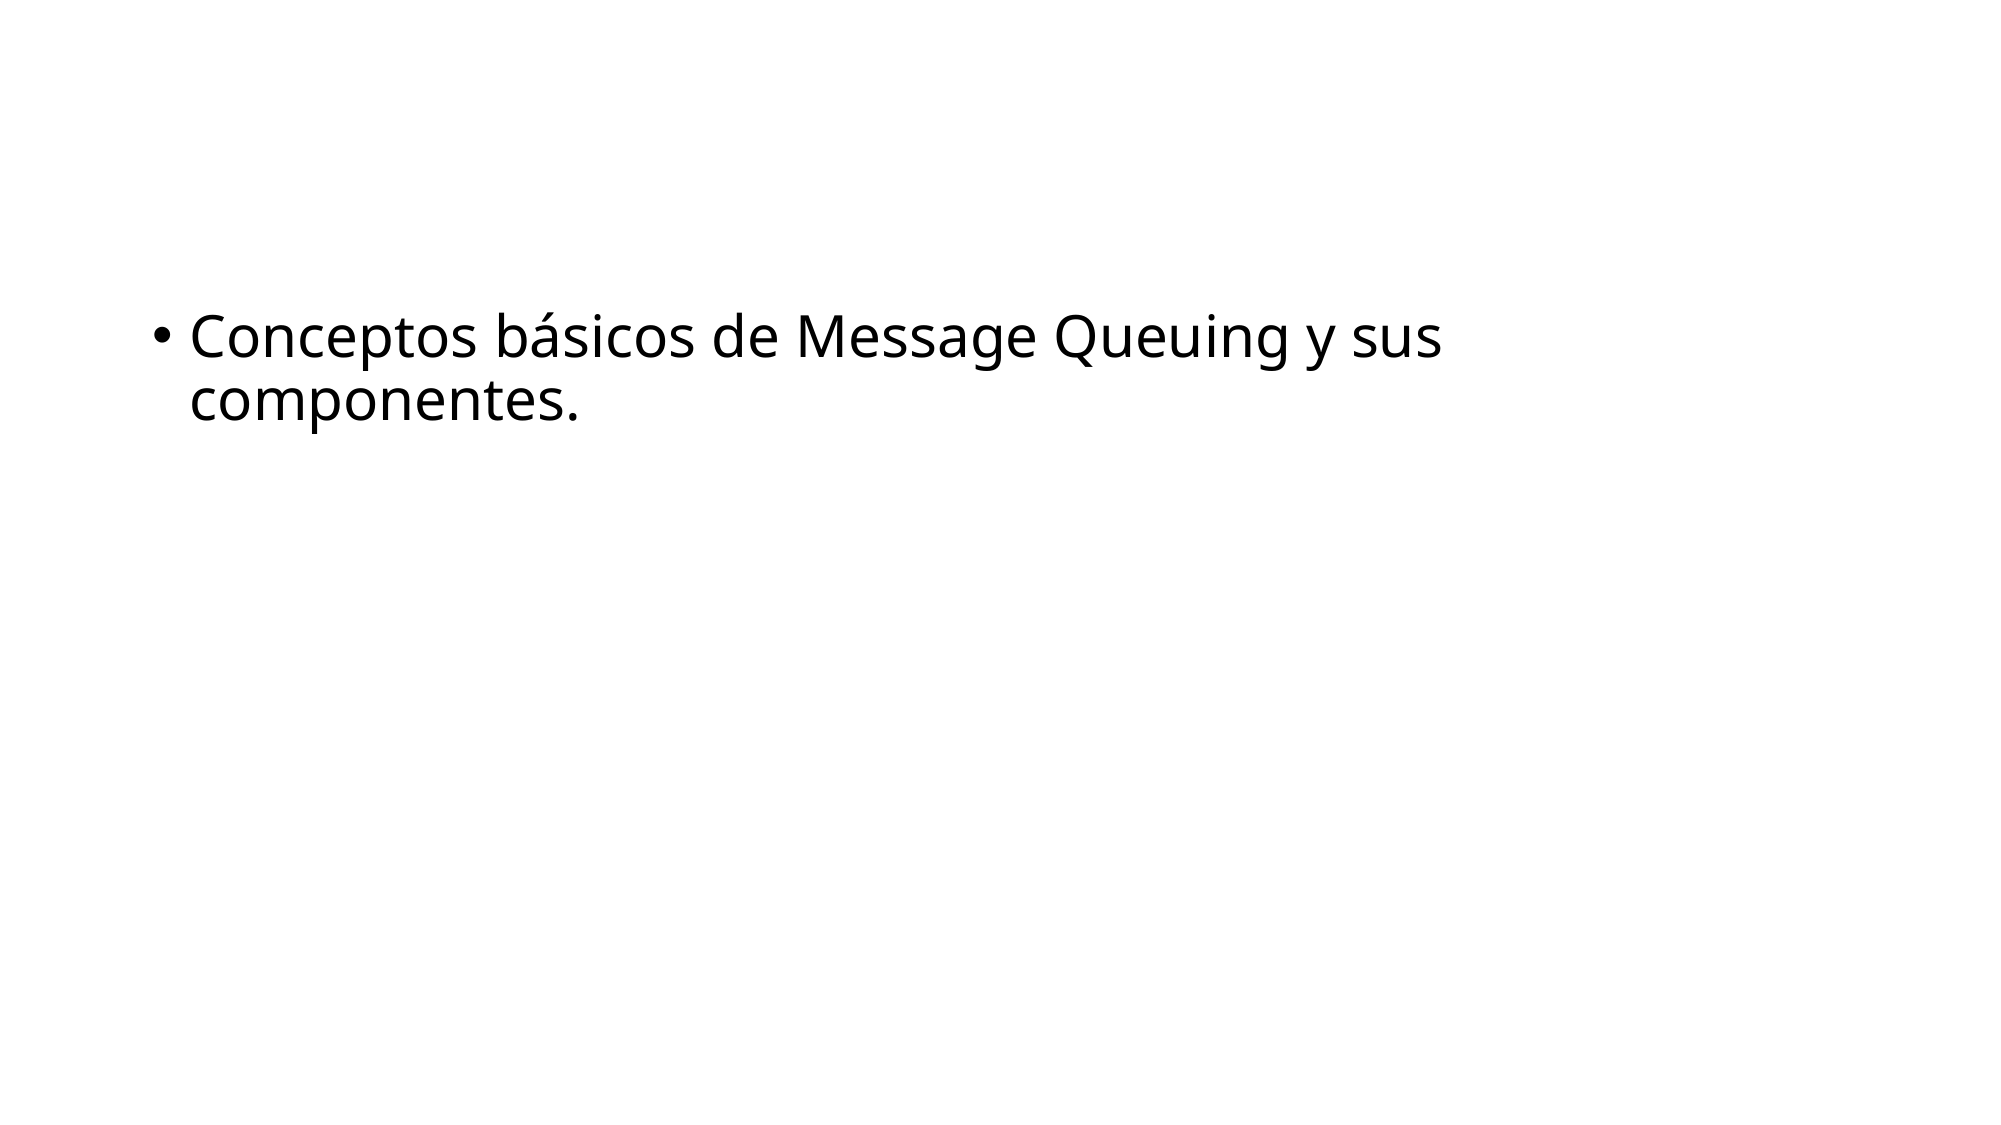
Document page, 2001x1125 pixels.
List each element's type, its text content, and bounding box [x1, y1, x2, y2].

list Conceptos básicos de Message Queuing y sus componentes. [137, 299, 1863, 1014]
